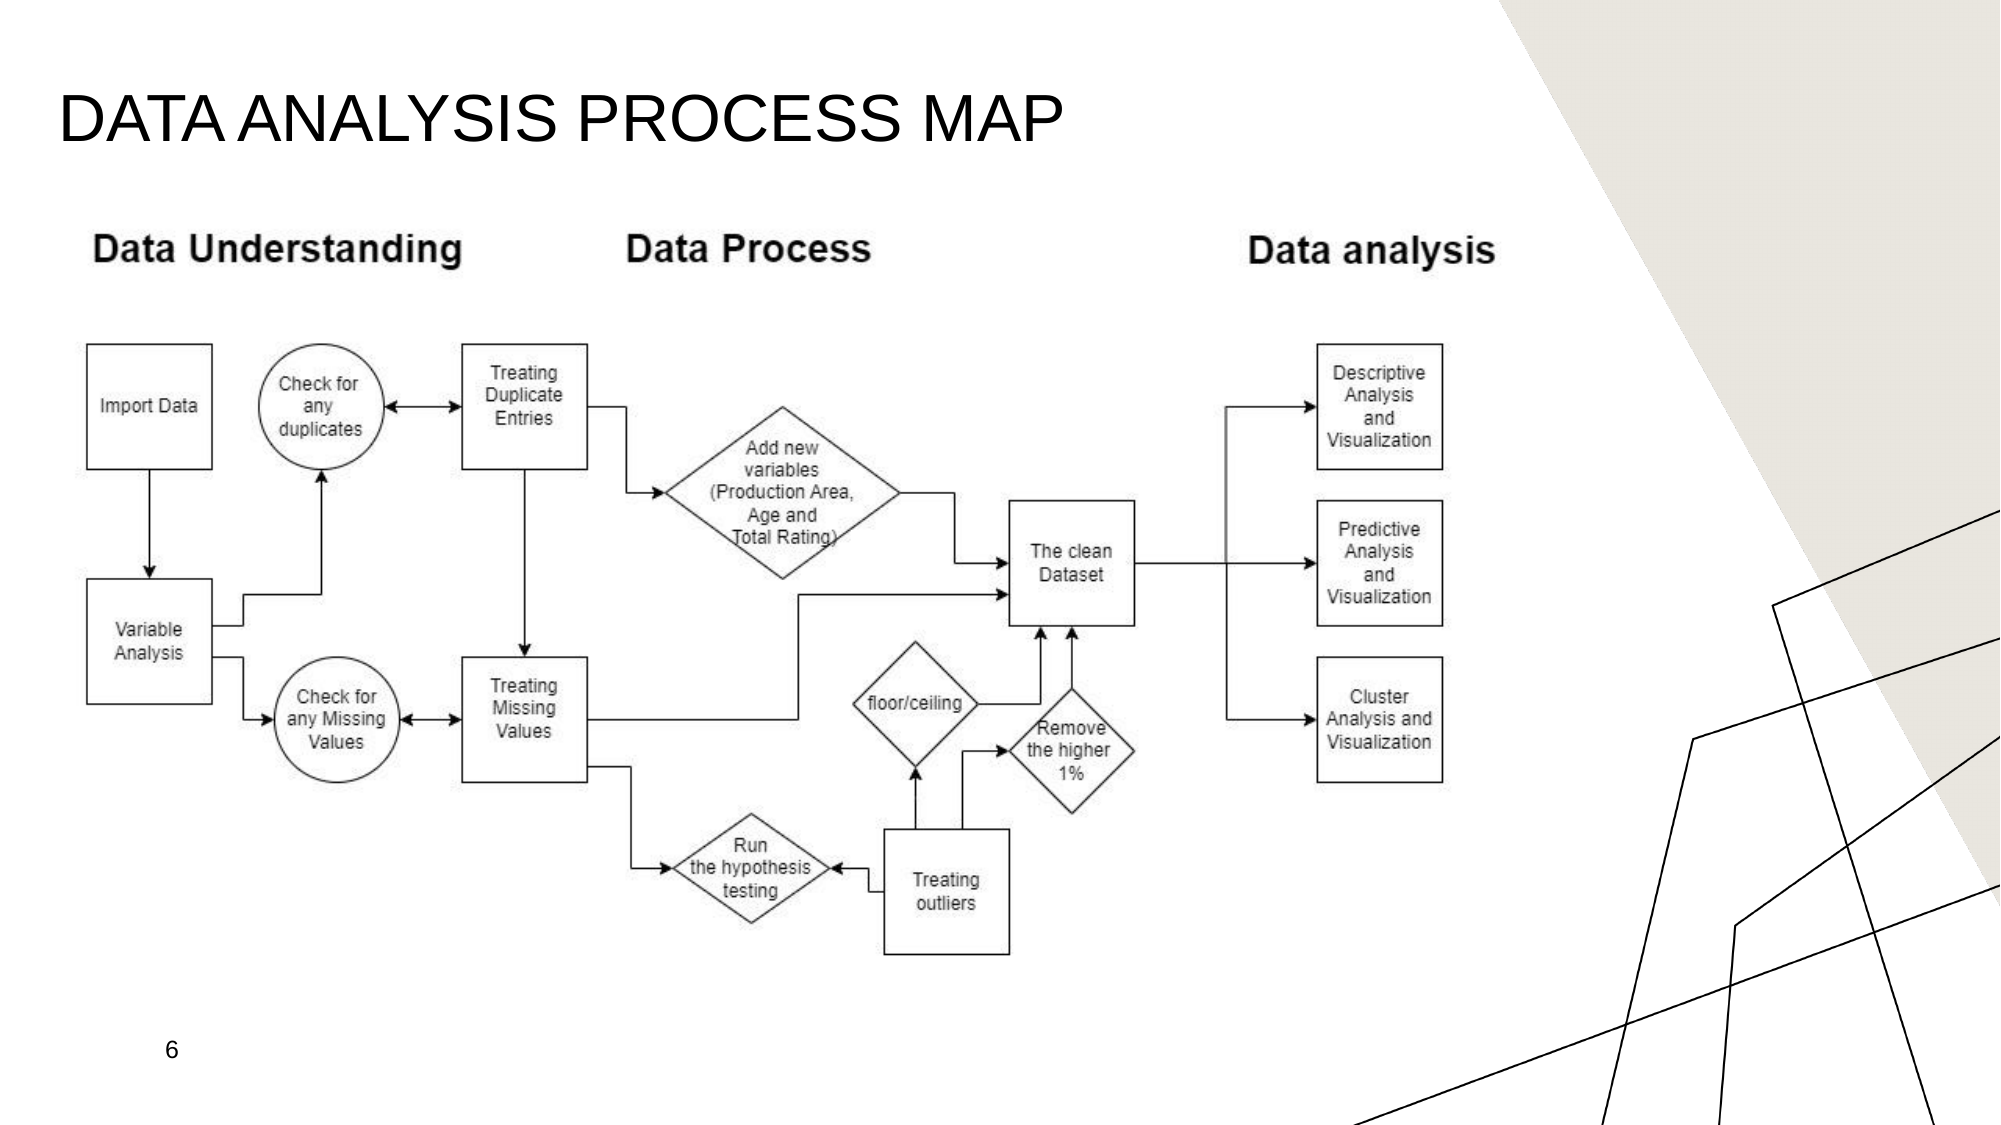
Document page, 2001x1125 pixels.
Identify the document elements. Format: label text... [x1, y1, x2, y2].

picture [63, 0, 2000, 1125]
title DATA ANALYSIS PROCESS MAP [43, 0, 1237, 255]
slide_number ‹#› [150, 1024, 254, 1074]
